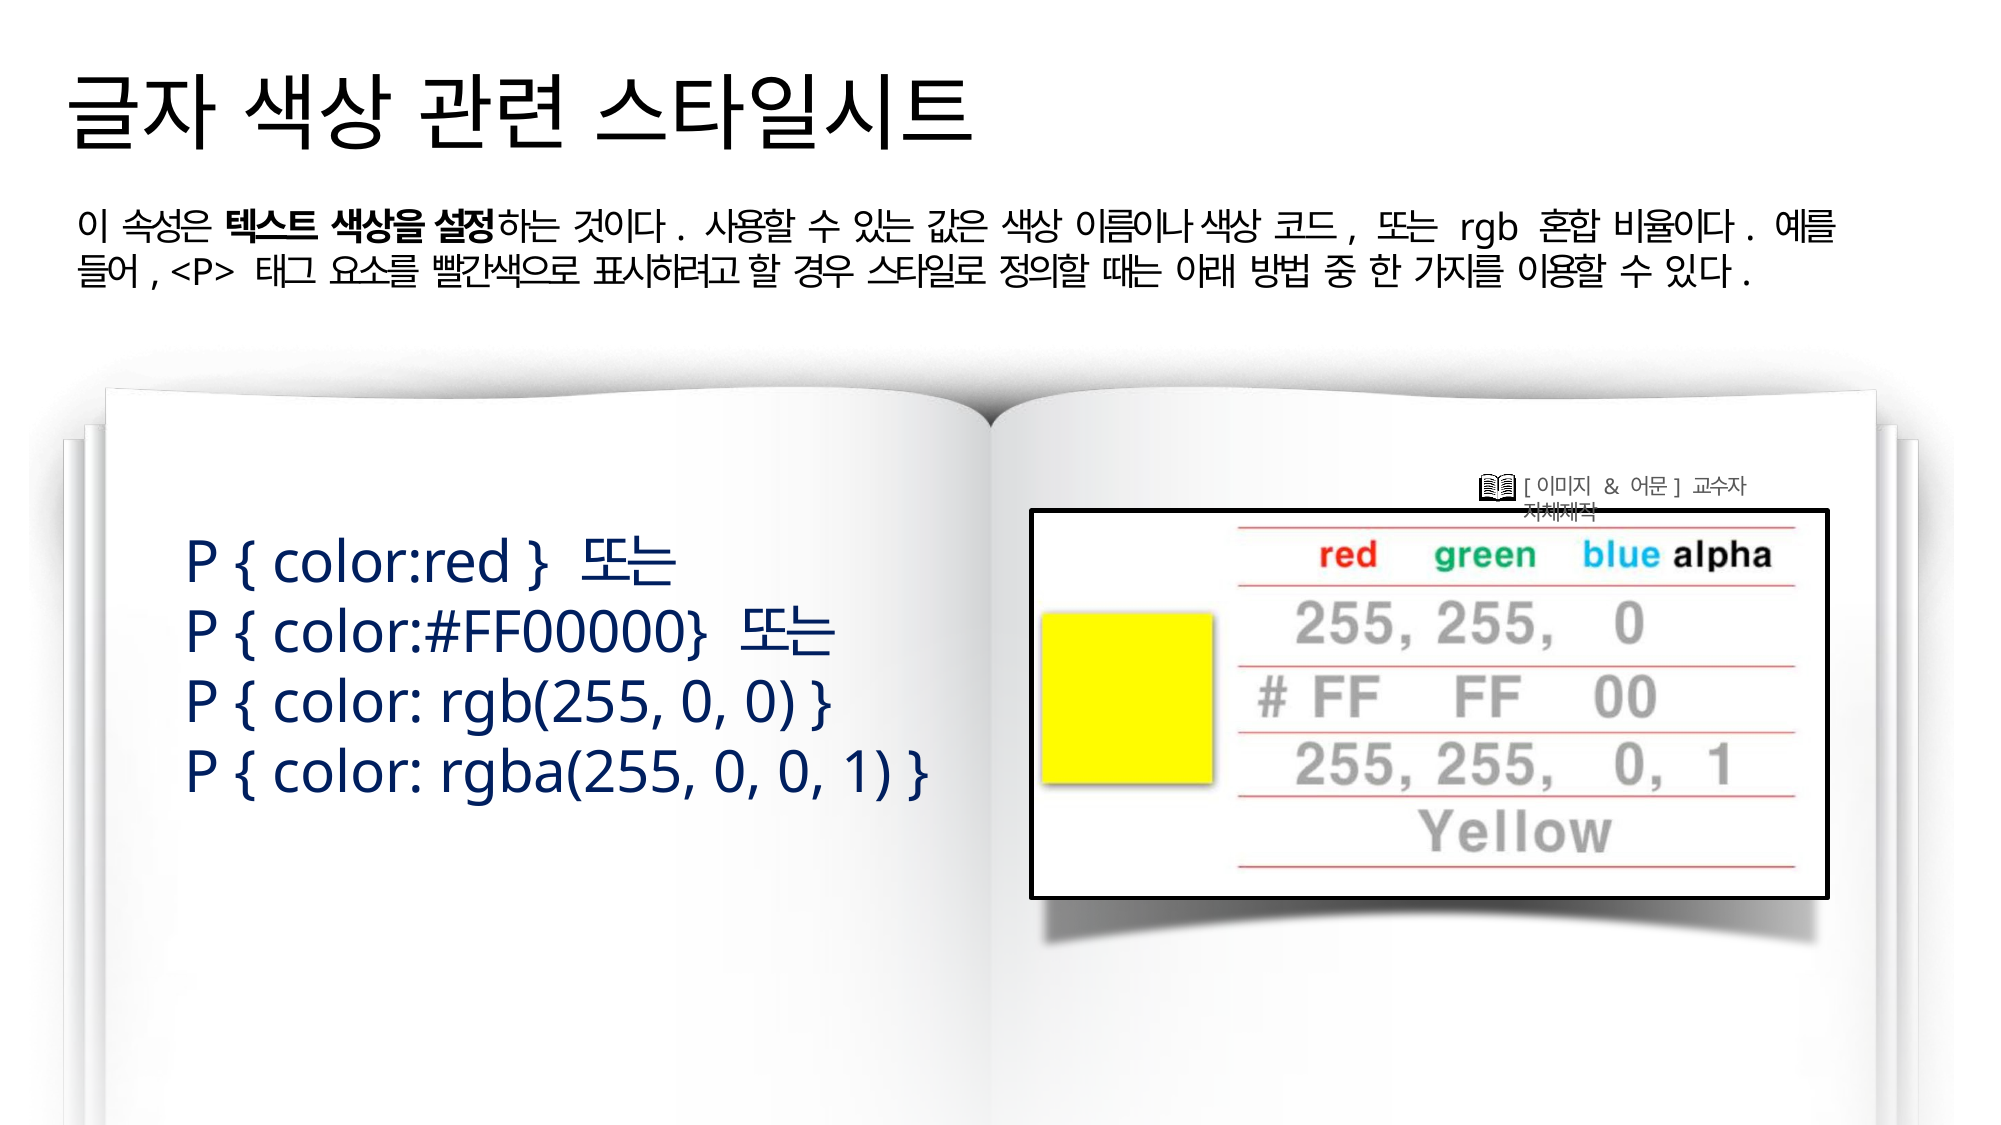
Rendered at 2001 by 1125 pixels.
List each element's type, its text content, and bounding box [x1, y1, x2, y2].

text_box 이 속성은 텍스트 색상을 설정하는 것이다. 사용할 수 있는 값은 색상 이름이나 색상 코드, 또는 rgb 혼합 비율이다. 예를 들어, <P> 태그 요소를 빨간색으로 표시하려고 할 경우 스타일로 정의할 때는 아래 방법 중 한 가지를 이용할 수 있다. [74, 201, 1882, 294]
text_box 글자 색상 관련 스타일시트 [50, 52, 1051, 168]
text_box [1029, 508, 1830, 953]
picture [29, 340, 1954, 1125]
